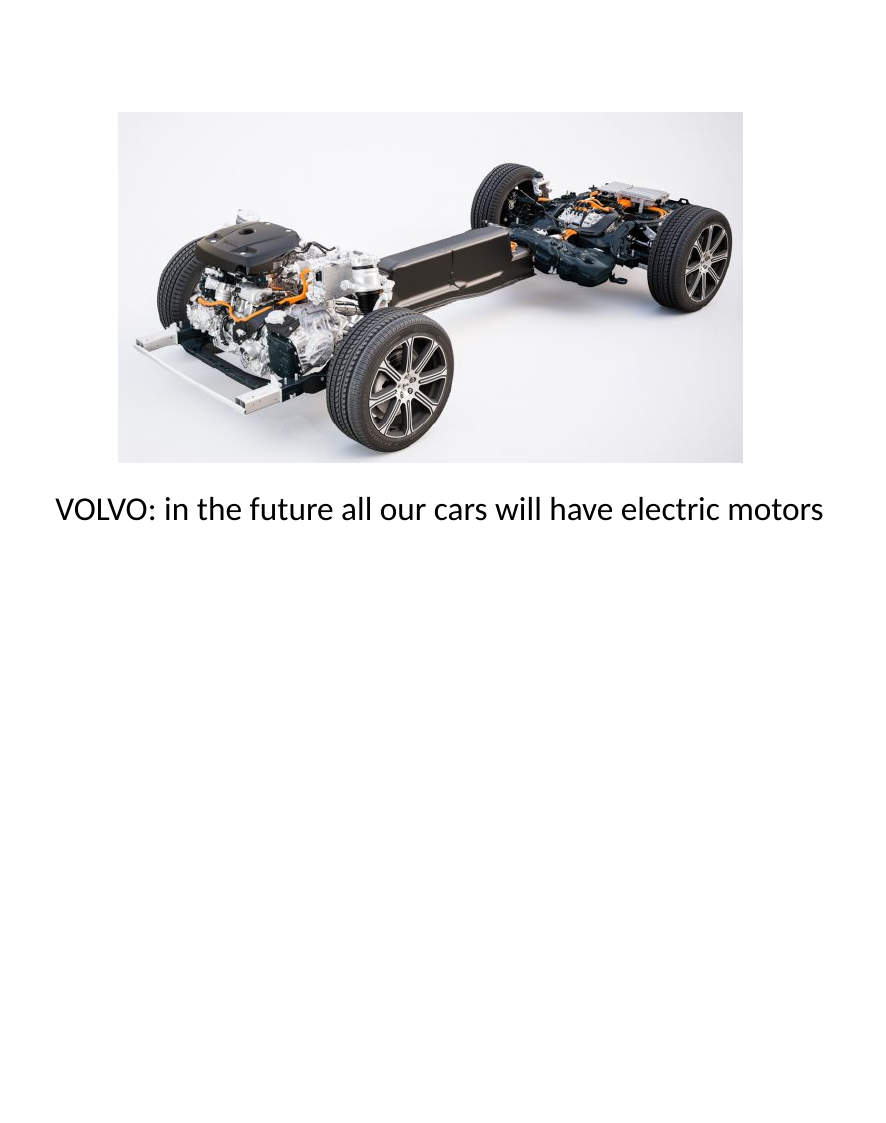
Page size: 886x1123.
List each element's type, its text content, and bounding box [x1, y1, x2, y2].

text_box VOLVO: in the future all our cars will have electric motors [40, 479, 840, 535]
picture [118, 112, 743, 463]
